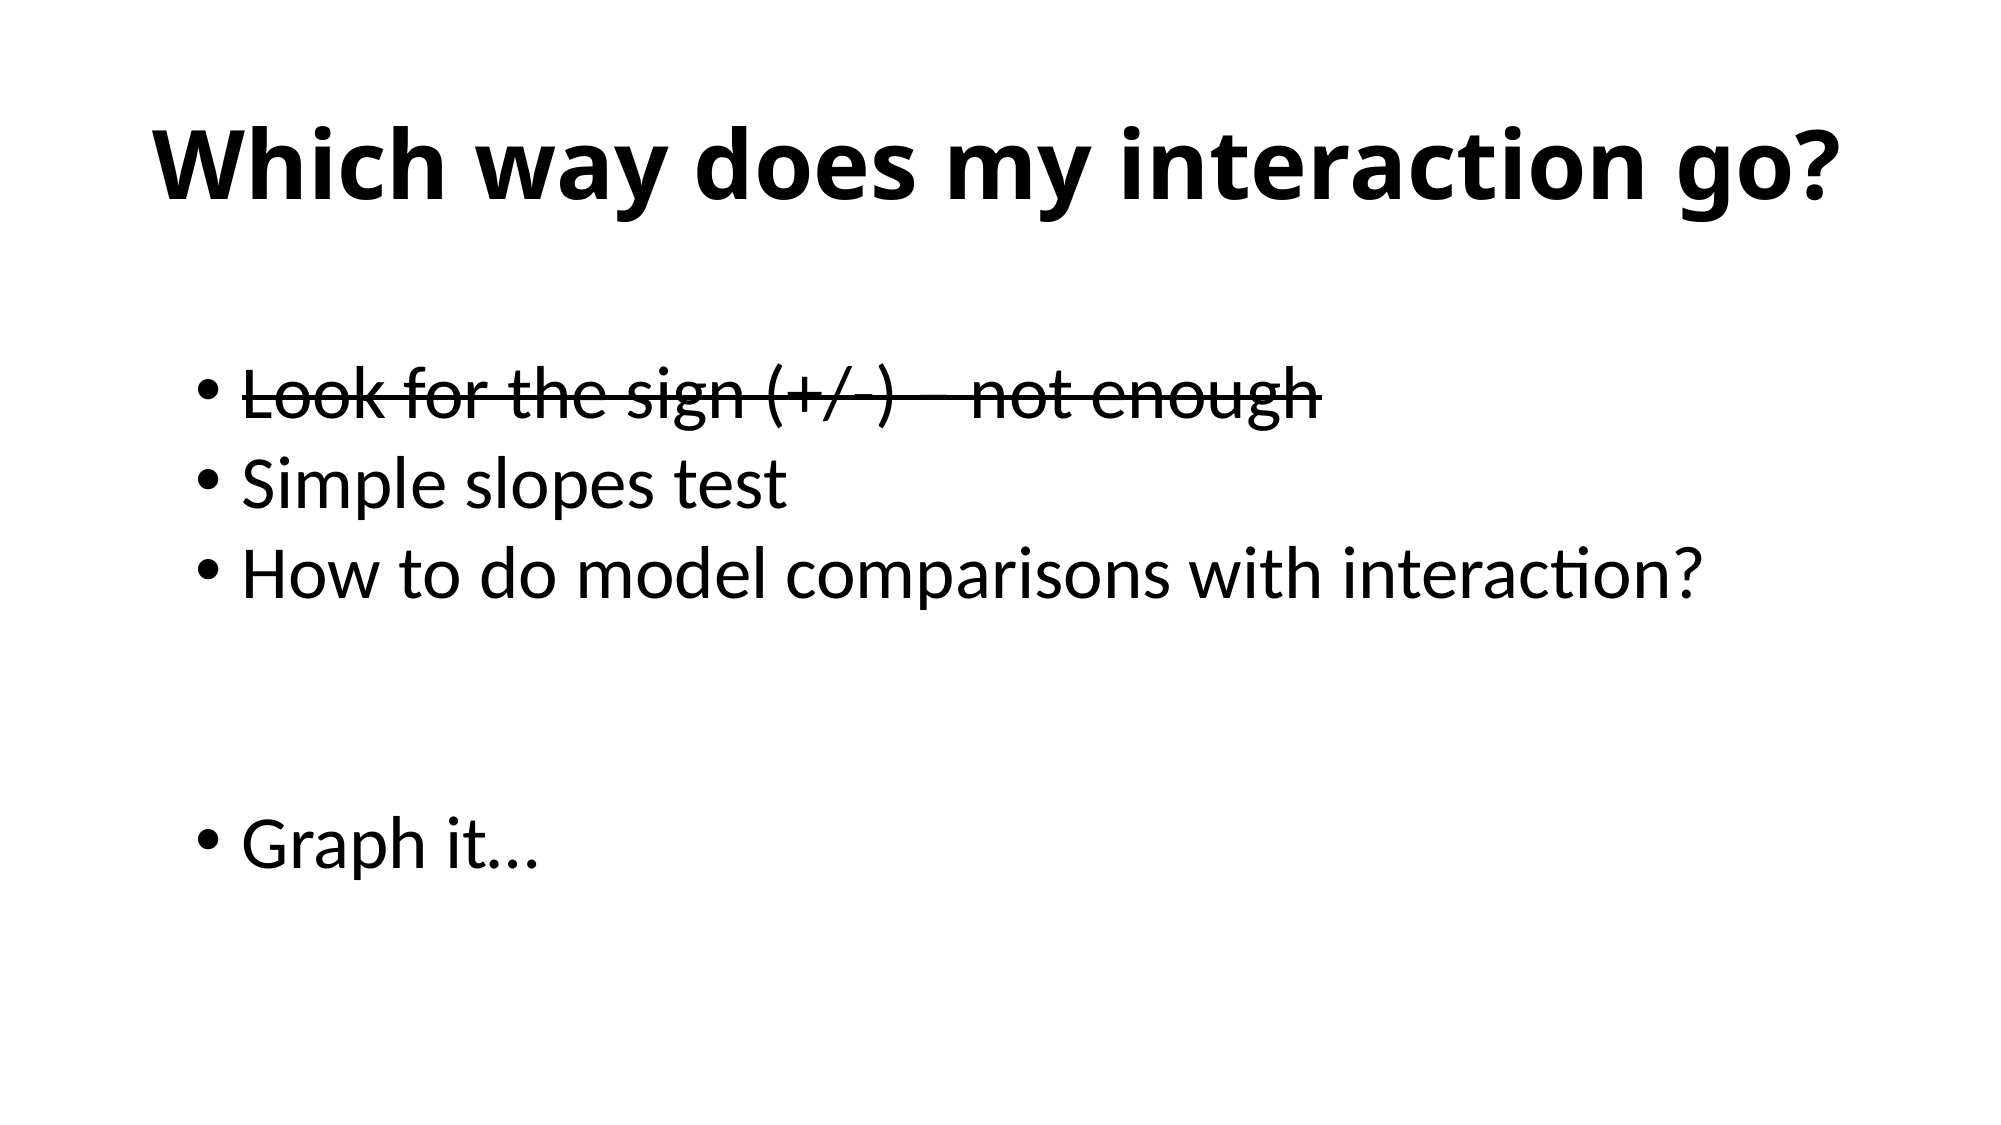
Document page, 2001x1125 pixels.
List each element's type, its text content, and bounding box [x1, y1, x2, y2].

text_box Look for the sign (+/-) – not enough Simple slopes test How to do model comparisons with interaction? Graph it… [180, 336, 1726, 1125]
title Which way does my interaction go? [137, 59, 1863, 278]
